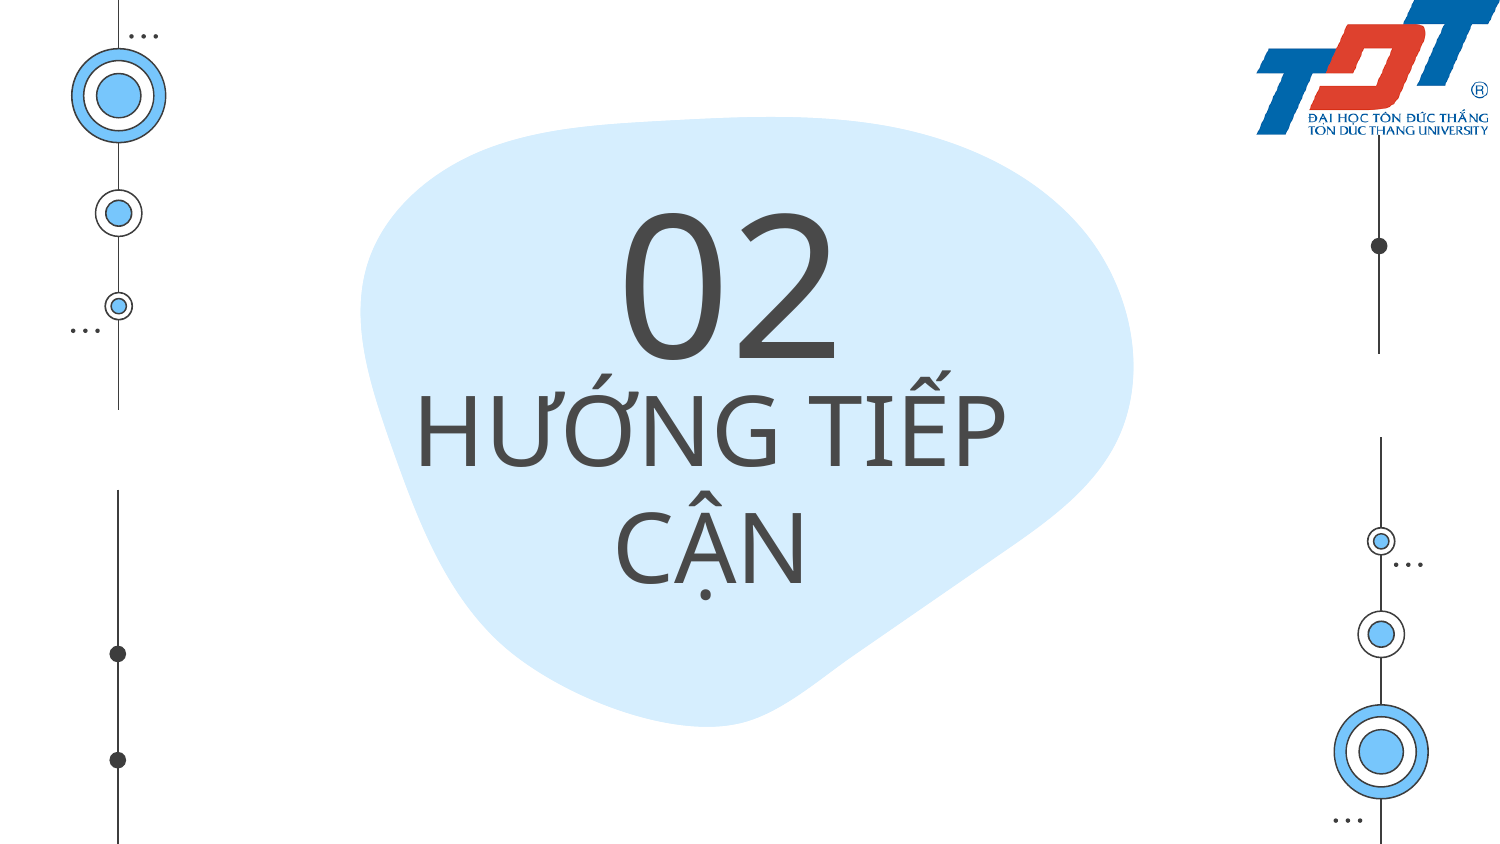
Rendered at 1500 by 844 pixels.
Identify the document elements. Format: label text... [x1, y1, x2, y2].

title HƯỚNG TIẾP CẬN [290, 419, 1134, 552]
picture [1255, 0, 1500, 136]
title 02 [487, 190, 975, 366]
